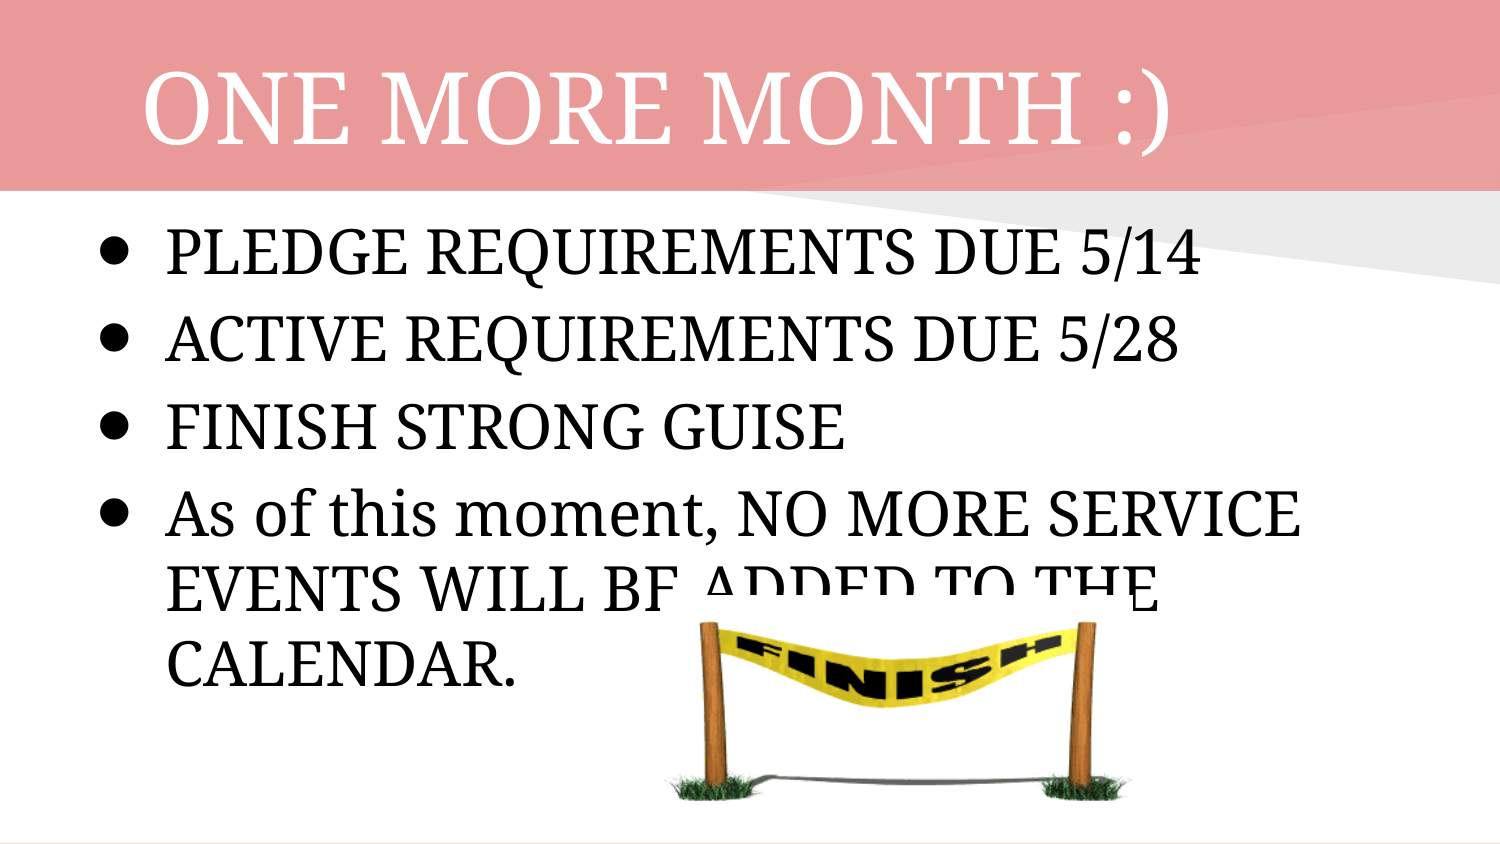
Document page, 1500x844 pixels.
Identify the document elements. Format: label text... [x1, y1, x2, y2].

picture [659, 595, 1133, 827]
list PLEDGE REQUIREMENTS DUE 5/14 ACTIVE REQUIREMENTS DUE 5/28 FINISH STRONG GUISE As of this moment, NO MORE SERVICE EVENTS WILL BE ADDED TO THE CALENDAR. [75, 196, 1425, 808]
title ONE MORE MONTH :) [75, 33, 1425, 175]
